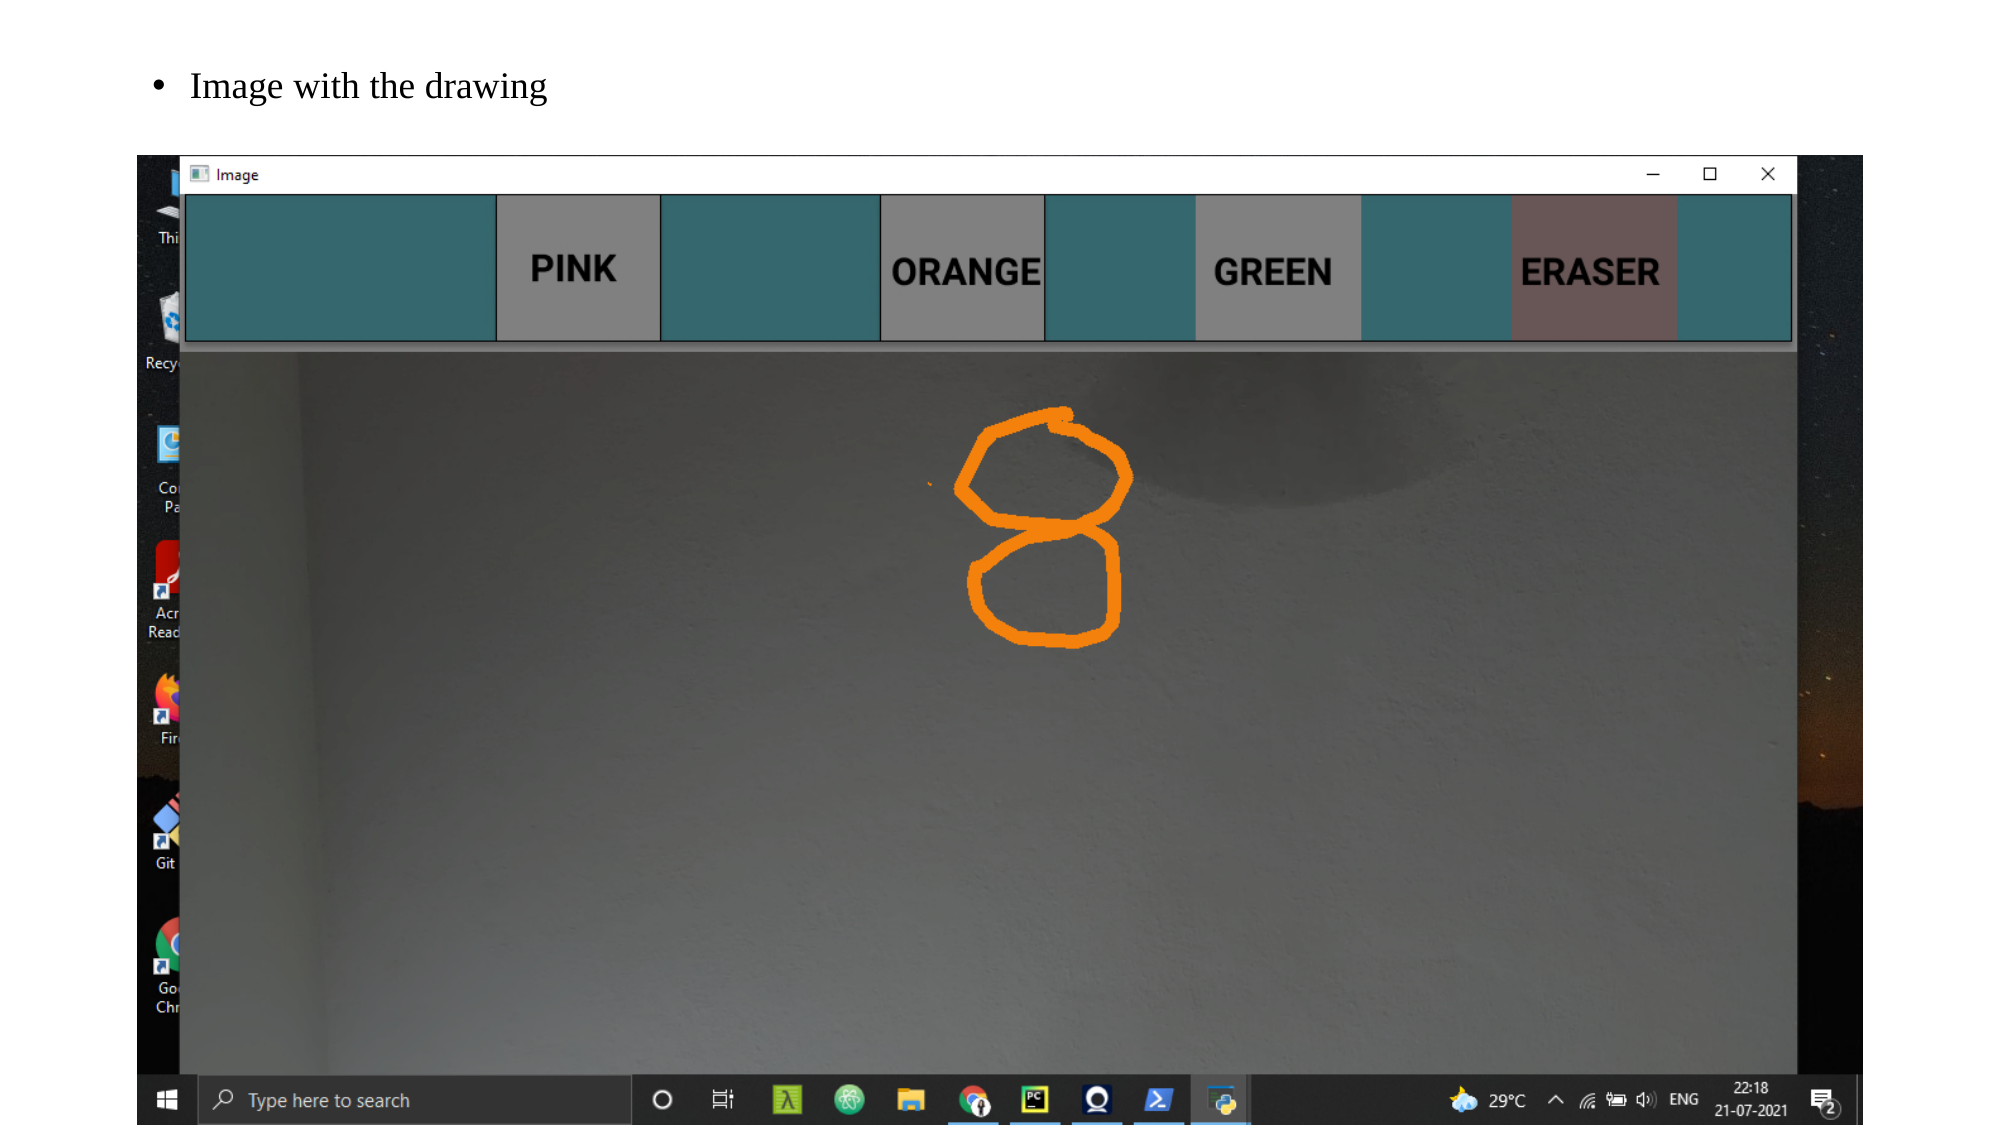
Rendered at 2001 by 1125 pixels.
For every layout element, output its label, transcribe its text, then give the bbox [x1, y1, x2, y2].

picture [137, 155, 1863, 1125]
list Image with the drawing [137, 58, 1863, 155]
